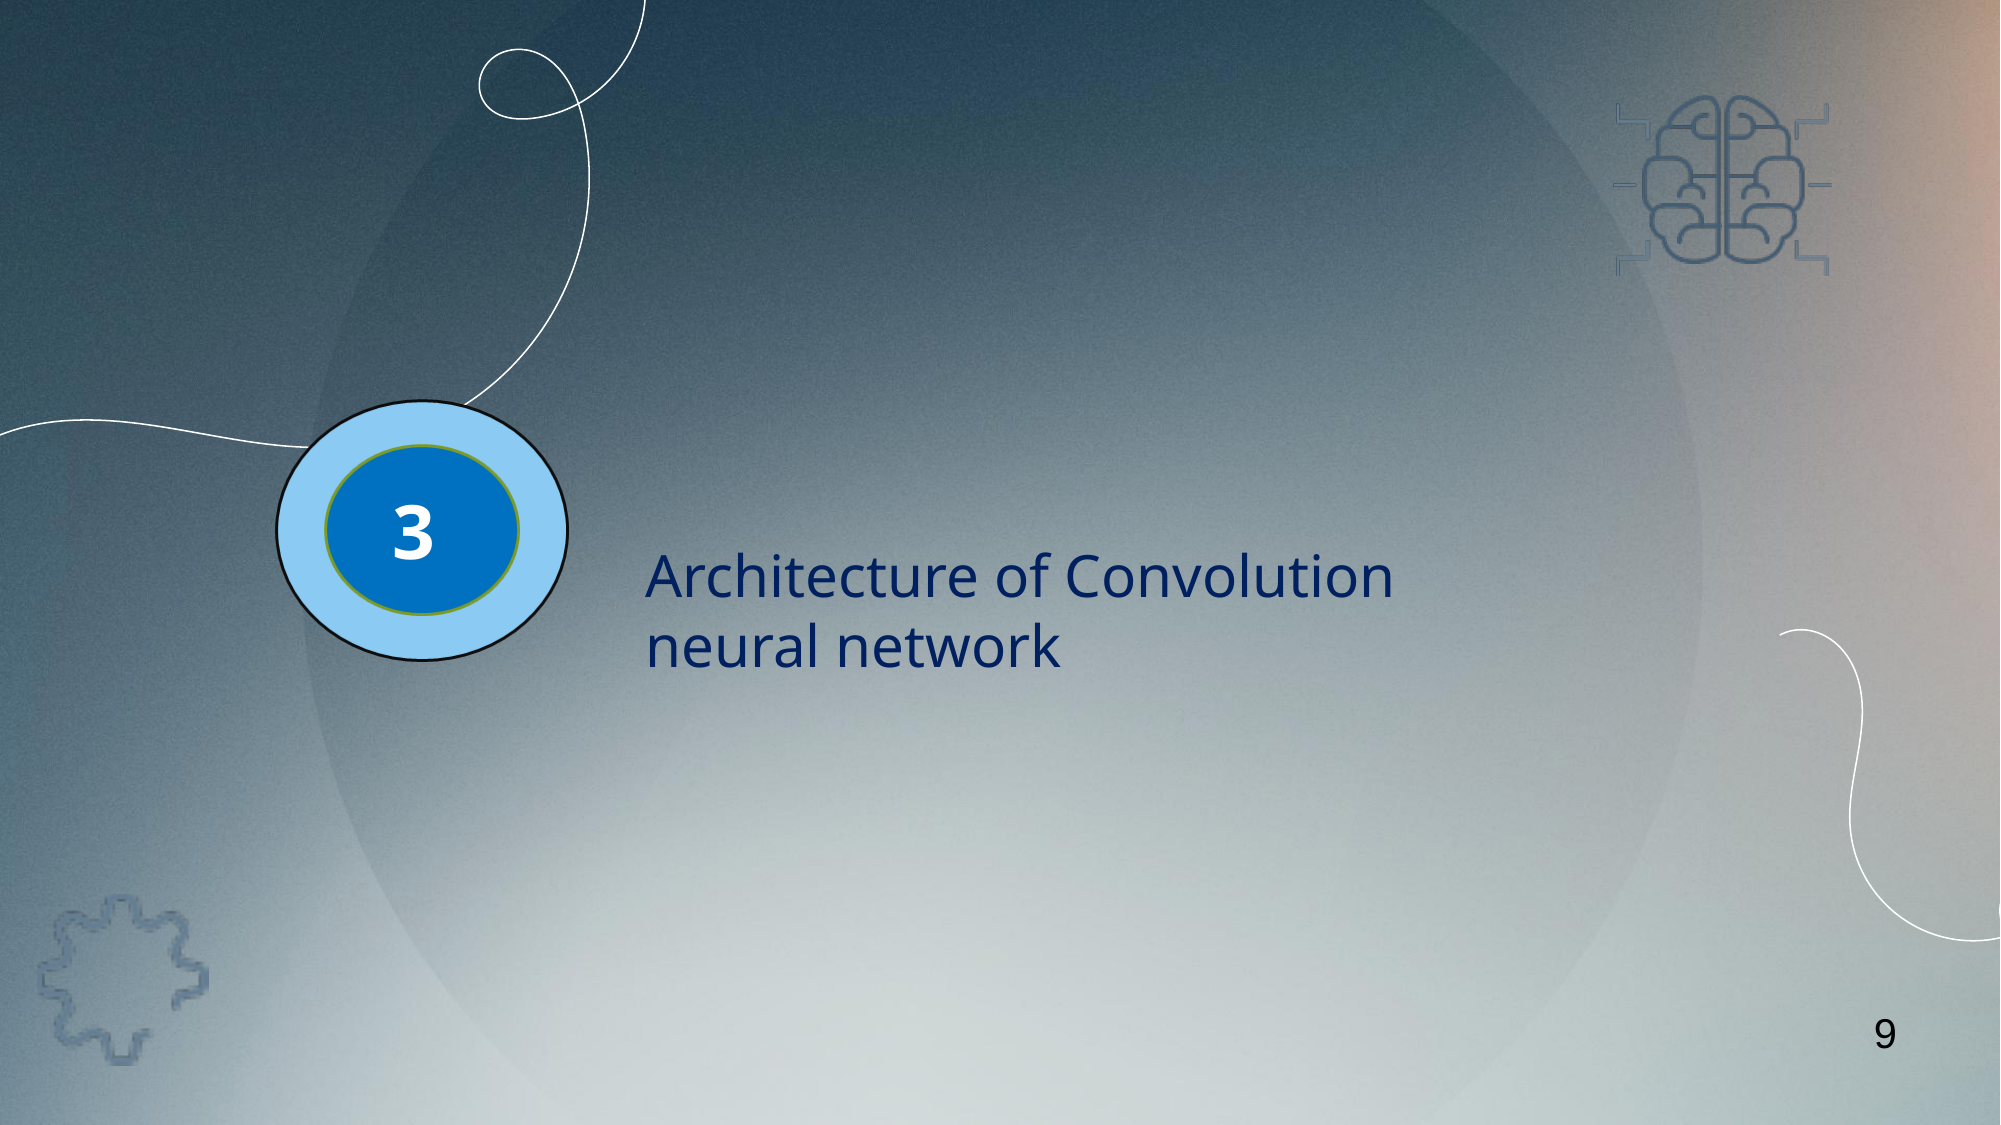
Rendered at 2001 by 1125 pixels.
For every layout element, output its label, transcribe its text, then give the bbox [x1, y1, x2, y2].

text_box 9 [1859, 998, 1986, 1059]
text_box [422, 285, 1290, 392]
picture [481, 51, 577, 118]
picture [0, 0, 2000, 1125]
text_box Architecture of Convolution neural network [630, 532, 1490, 687]
